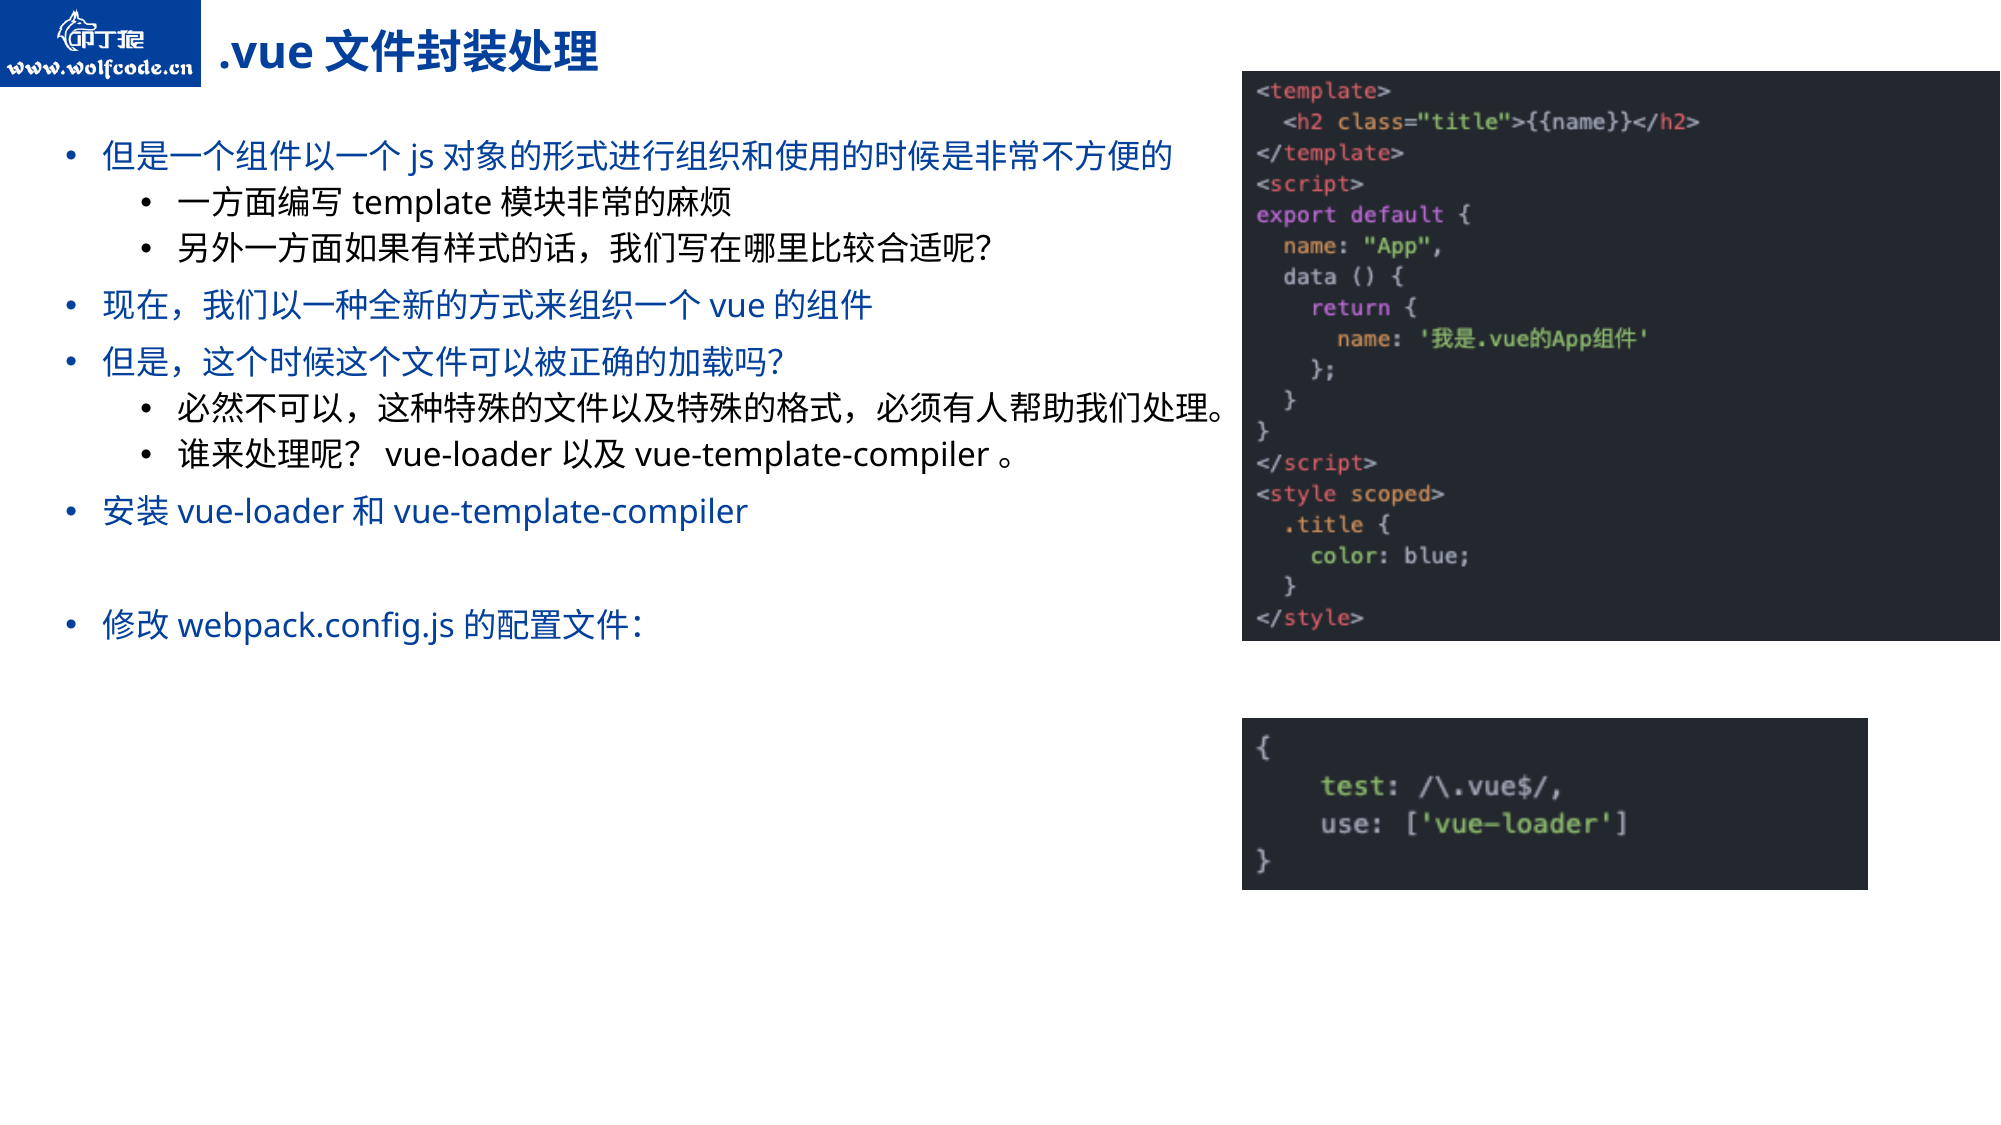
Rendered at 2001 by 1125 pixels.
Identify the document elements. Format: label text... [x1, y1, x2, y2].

picture [1242, 718, 1868, 890]
picture [0, 0, 201, 87]
text_box [980, 132, 1911, 890]
title .vue文件封装处理 [203, 21, 2000, 98]
picture [1242, 71, 2000, 641]
list 但是一个组件以一个js对象的形式进行组织和使用的时候是非常不方便的 一方面编写template模块非常的麻烦 另外一方面如果有样式的话，我们写在哪里比较合适呢？ 现在，我们以一种全新的方式来组织一个vue的组件 但是，这个时候这个文件可以被正确的加载吗？ 必然不可以，这种特殊的文件以及特殊的格式，必须有人帮助我们处理。 谁来处理呢？vue-loader以及vue-template-compiler。 安装vue-loader和vue-template-compiler 修改webpack.config.js的配置文件： [50, 132, 1728, 1114]
